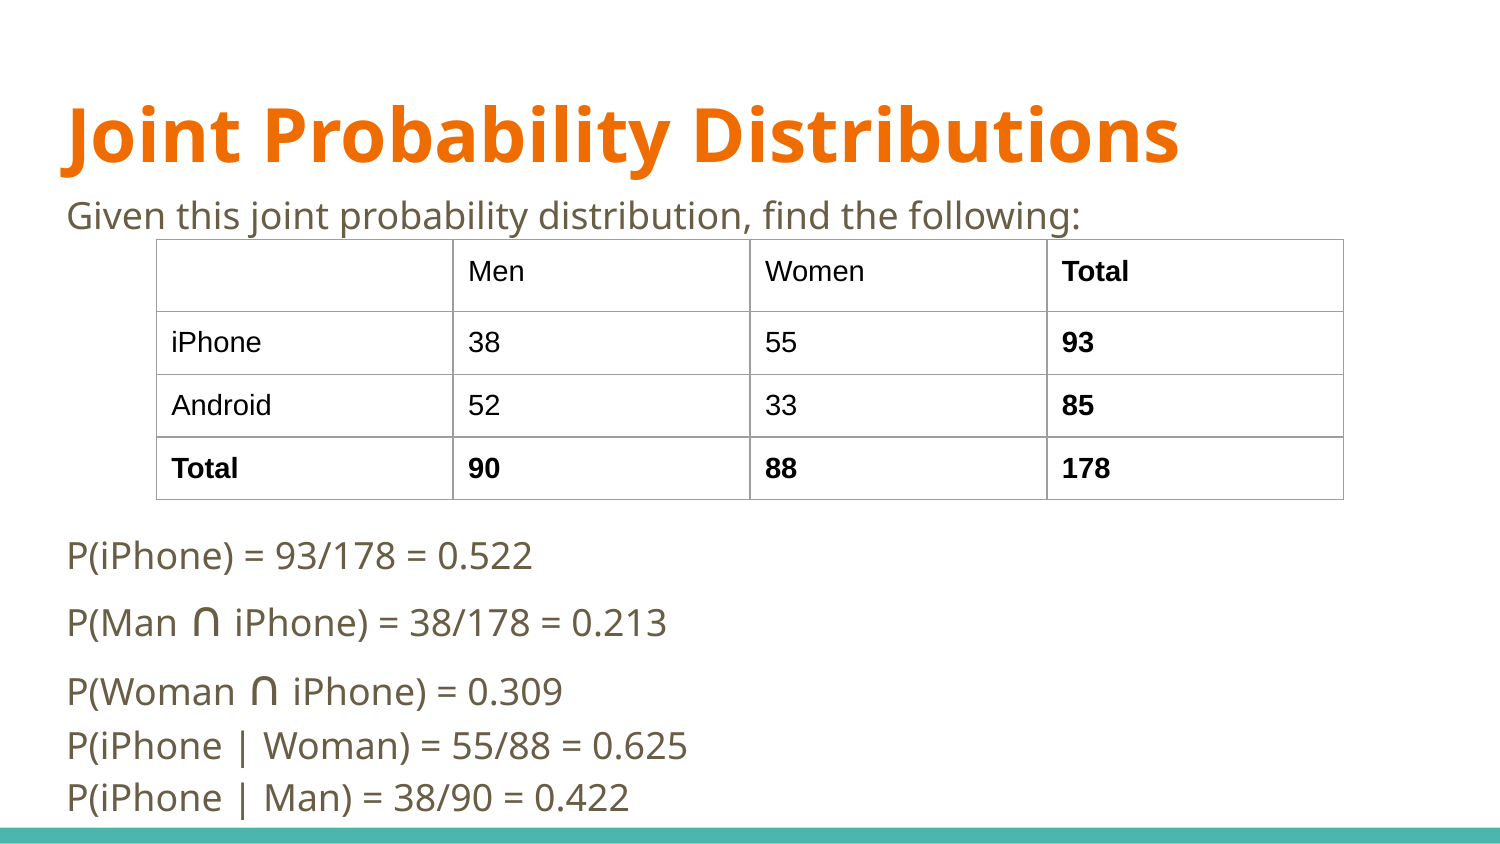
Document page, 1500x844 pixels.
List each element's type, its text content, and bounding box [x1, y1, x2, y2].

table_cell 55 [751, 312, 1046, 374]
table_cell 90 [454, 438, 749, 499]
table_cell Android [157, 375, 452, 436]
table_cell 33 [751, 375, 1046, 436]
table_cell 178 [1048, 438, 1343, 499]
table_header Women [751, 240, 1046, 311]
title Joint Probability Distributions [51, 72, 1449, 170]
table_header Total [1048, 240, 1343, 311]
table_cell 38 [454, 312, 749, 374]
table_cell 52 [454, 375, 749, 436]
table_cell 88 [751, 438, 1046, 499]
table_cell Total [157, 438, 452, 499]
table_cell 85 [1048, 375, 1343, 436]
table_header Men [454, 240, 749, 311]
list Given this joint probability distribution, find the following: P(iPhone) = 93/178 = 0.522 P(Man ∩ iPhone) = 38/178 = 0.213 P(Woman ∩ iPhone) = 0.309 P(iPhone | Woman) = 55/88 = 0.625 P(iPhone | Man) = 38/90 = 0.422 [51, 170, 1449, 737]
table_cell 93 [1048, 312, 1343, 374]
table_header [157, 240, 452, 311]
table_cell iPhone [157, 312, 452, 374]
